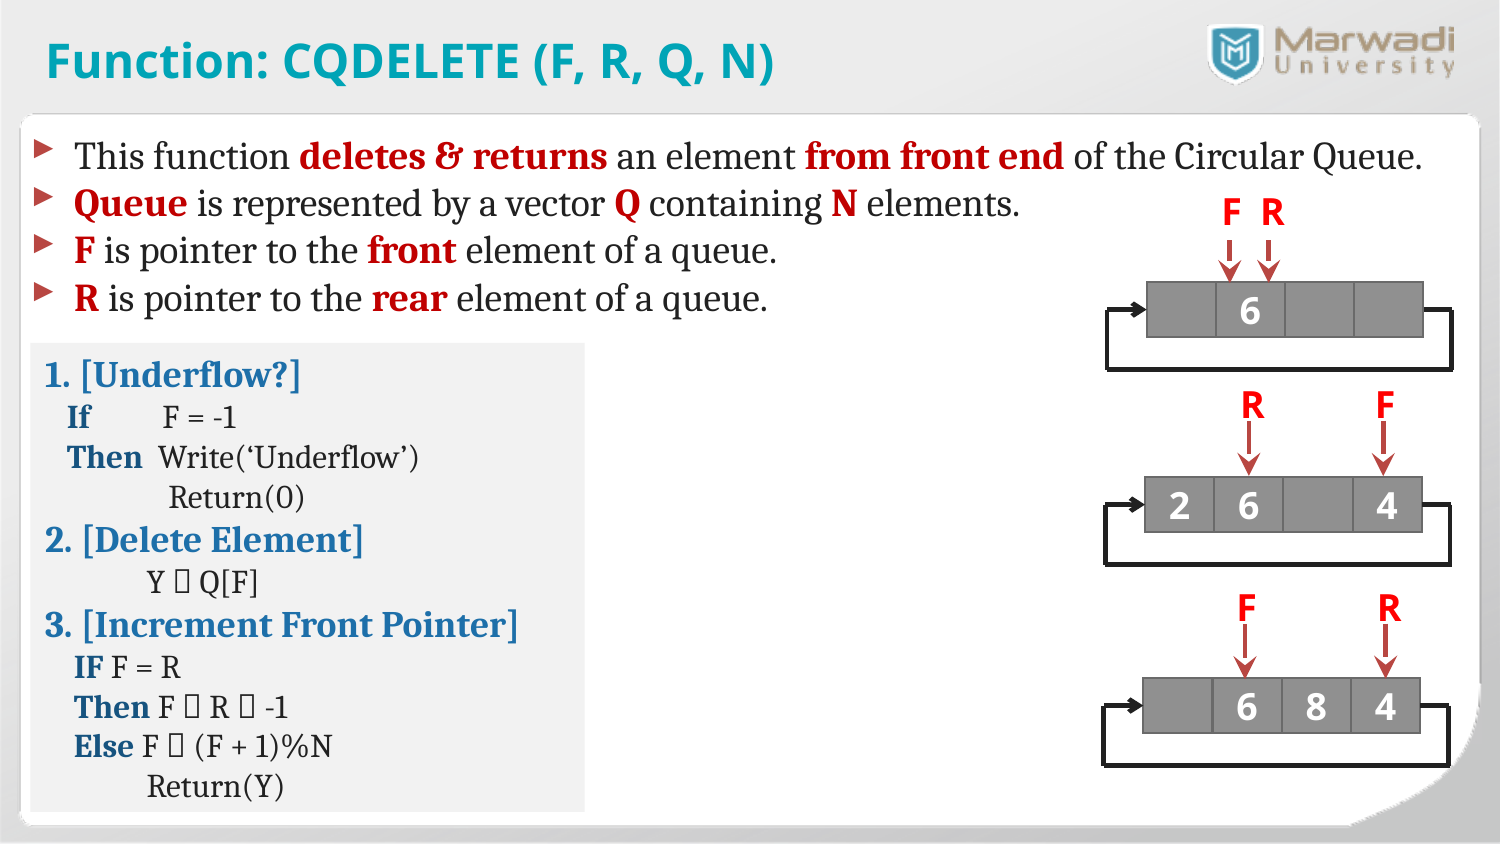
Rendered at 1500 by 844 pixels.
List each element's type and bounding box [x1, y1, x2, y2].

text_box [1106, 180, 1454, 370]
picture [0, 0, 1500, 844]
text_box [1105, 373, 1452, 565]
text_box [1103, 575, 1451, 766]
